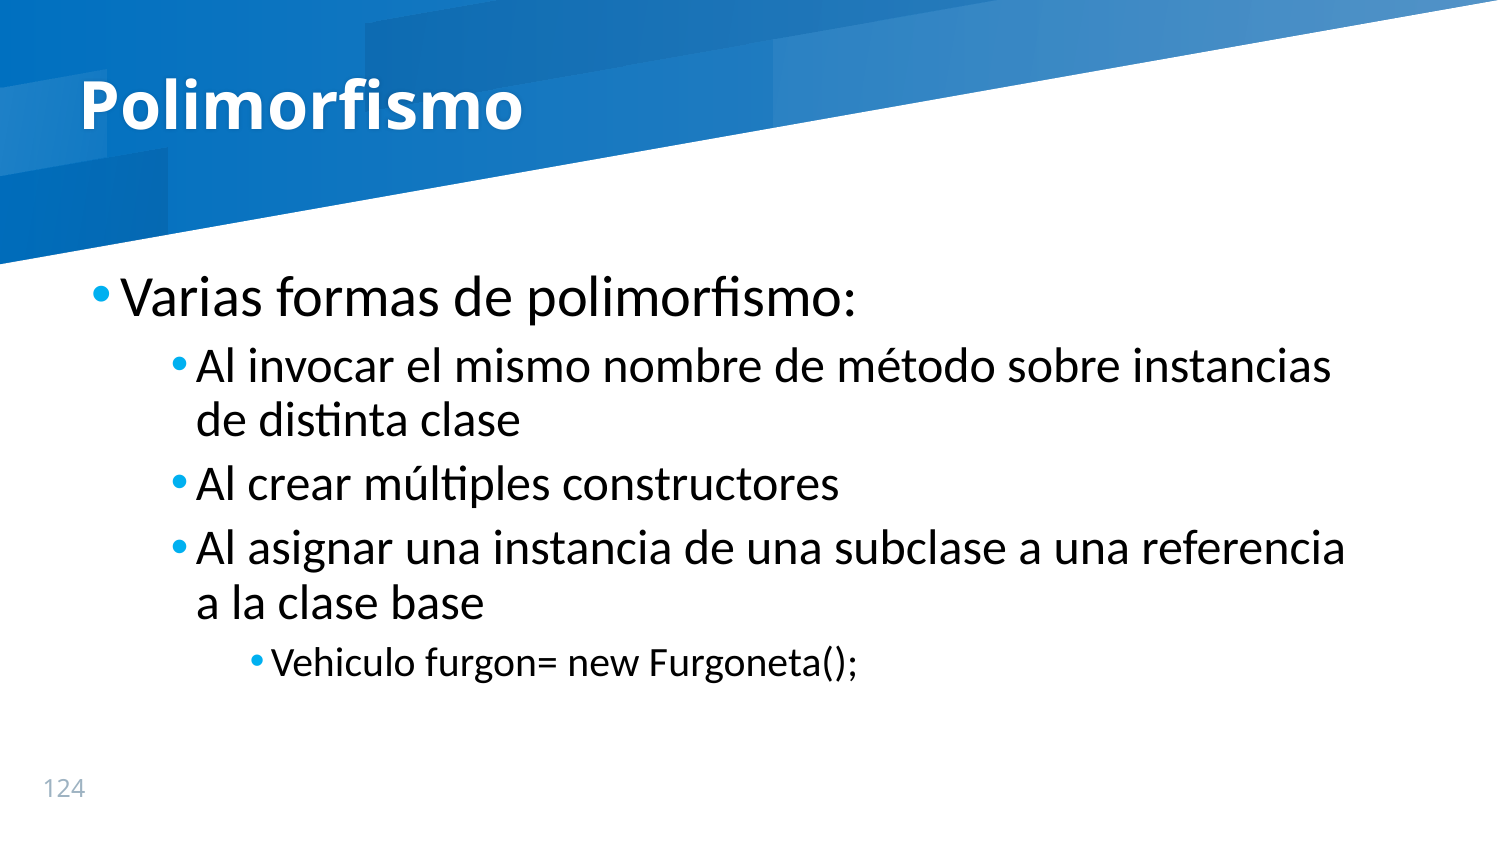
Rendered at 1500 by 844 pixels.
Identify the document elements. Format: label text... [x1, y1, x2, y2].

title Polimorfismo [78, 21, 1136, 184]
slide_number 124 [42, 766, 122, 807]
list Varias formas de polimorfismo: Al invocar el mismo nombre de método sobre instancias de distinta clase Al crear múltiples constructores Al asignar una instancia de una subclase a una referencia a la clase base Vehiculo furgon= new Furgoneta(); [83, 265, 1373, 571]
